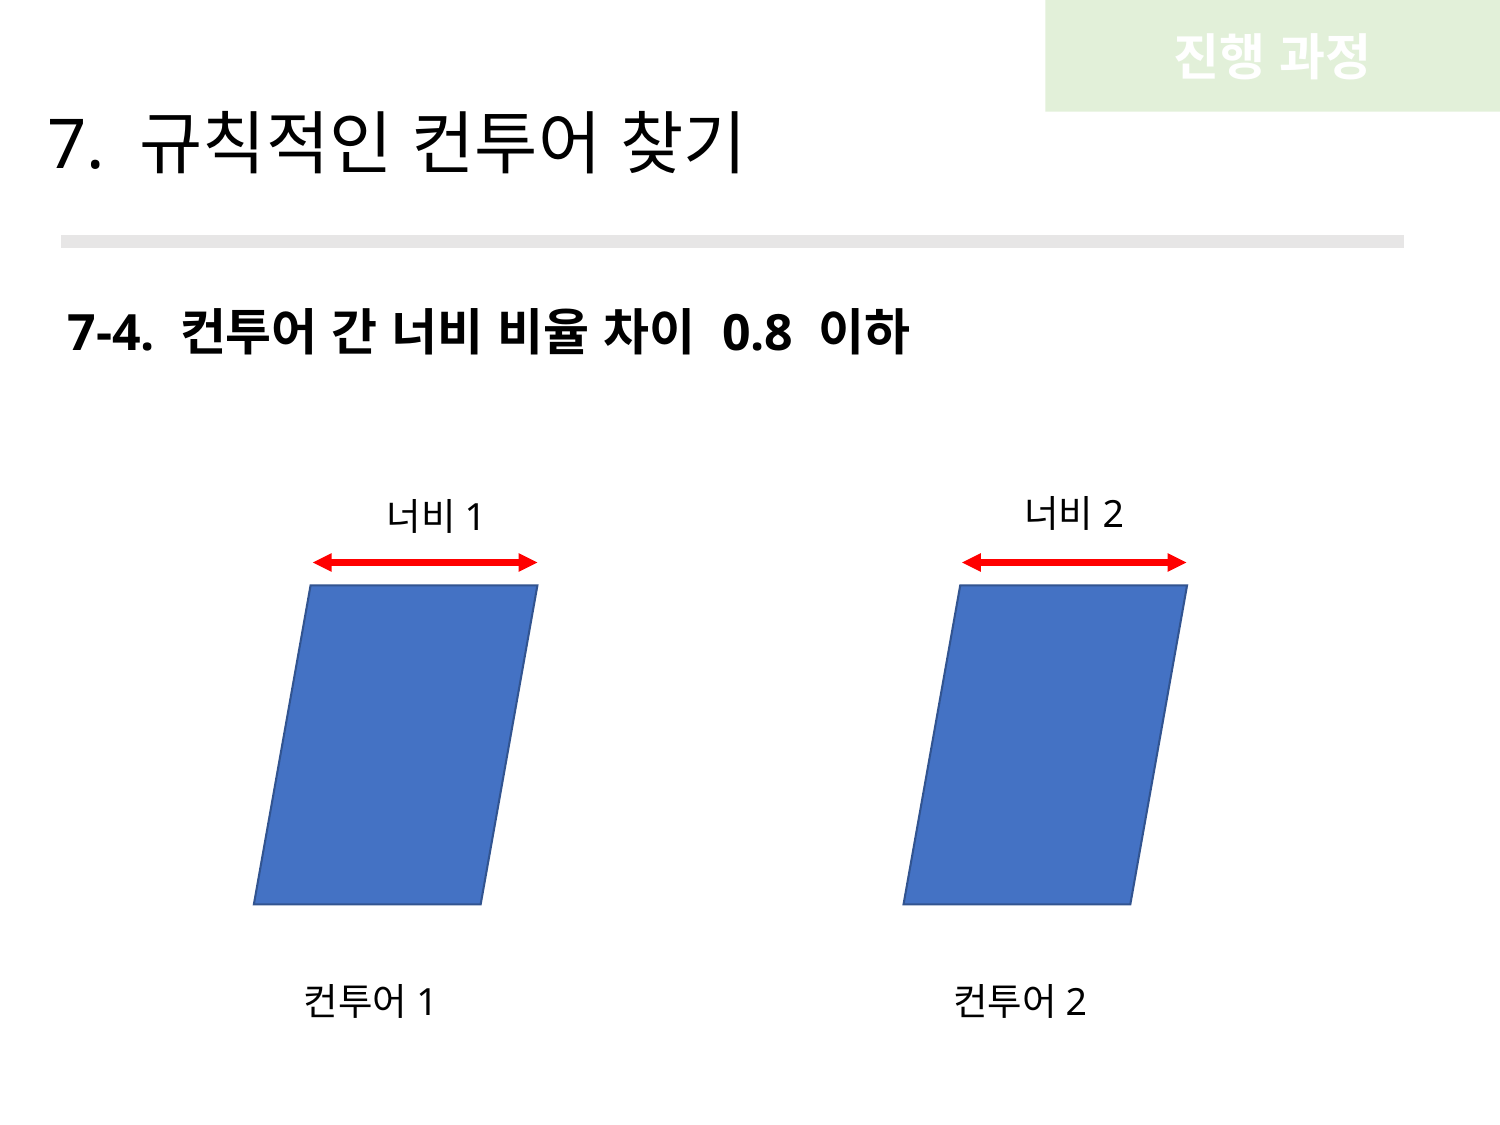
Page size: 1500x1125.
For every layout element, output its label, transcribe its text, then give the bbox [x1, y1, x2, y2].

text_box 컨투어1 [289, 970, 538, 1031]
text_box [252, 584, 539, 906]
text_box 컨투어2 [938, 970, 1187, 1031]
text_box 진행 과정 [1044, 0, 1500, 113]
text_box [951, 233, 1406, 250]
text_box 7-4. 컨투어 간 너비 비율 차이 0.8 이하 [53, 293, 1010, 369]
text_box [902, 584, 1189, 906]
text_box 너비1 [371, 485, 538, 546]
text_box 너비2 [1009, 482, 1176, 543]
text_box 7. 규칙적인 컨투어 찾기 [32, 37, 951, 256]
